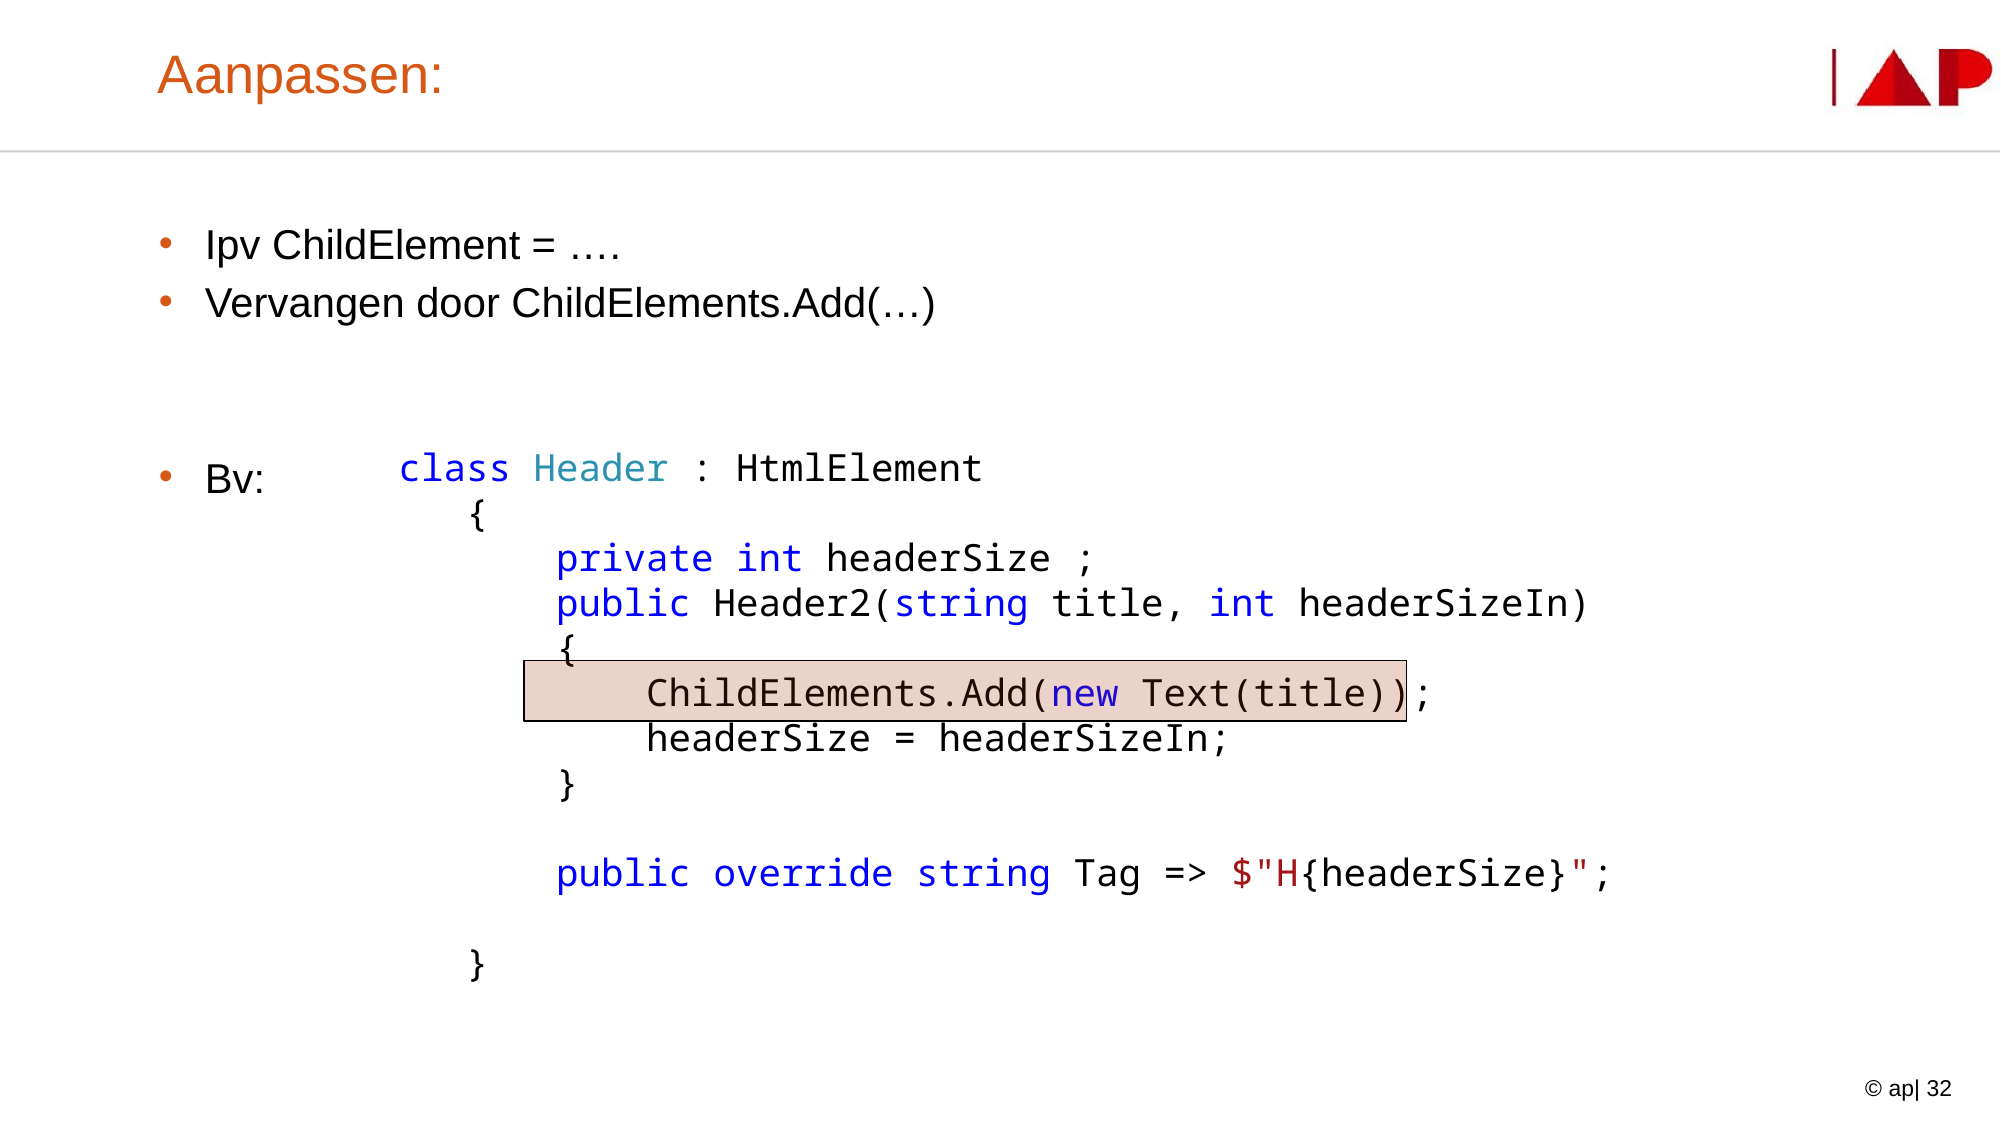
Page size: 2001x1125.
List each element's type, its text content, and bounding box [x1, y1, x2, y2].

text_box [524, 660, 1407, 721]
list Ipv ChildElement = …. Vervangen door ChildElements.Add(…) Bv: [157, 217, 1955, 1023]
picture [1843, 10, 2000, 142]
text_box class Header : HtmlElement { private int headerSize ; public Header2(string title, int headerSizeIn) { ChildElements.Add(new Text(title)); headerSize = headerSizeIn; } public override string Tag => $"H{headerSize}"; } [361, 436, 2000, 992]
title Aanpassen: [157, 0, 1843, 152]
slide_number © ap| 32 [1425, 1061, 1953, 1113]
